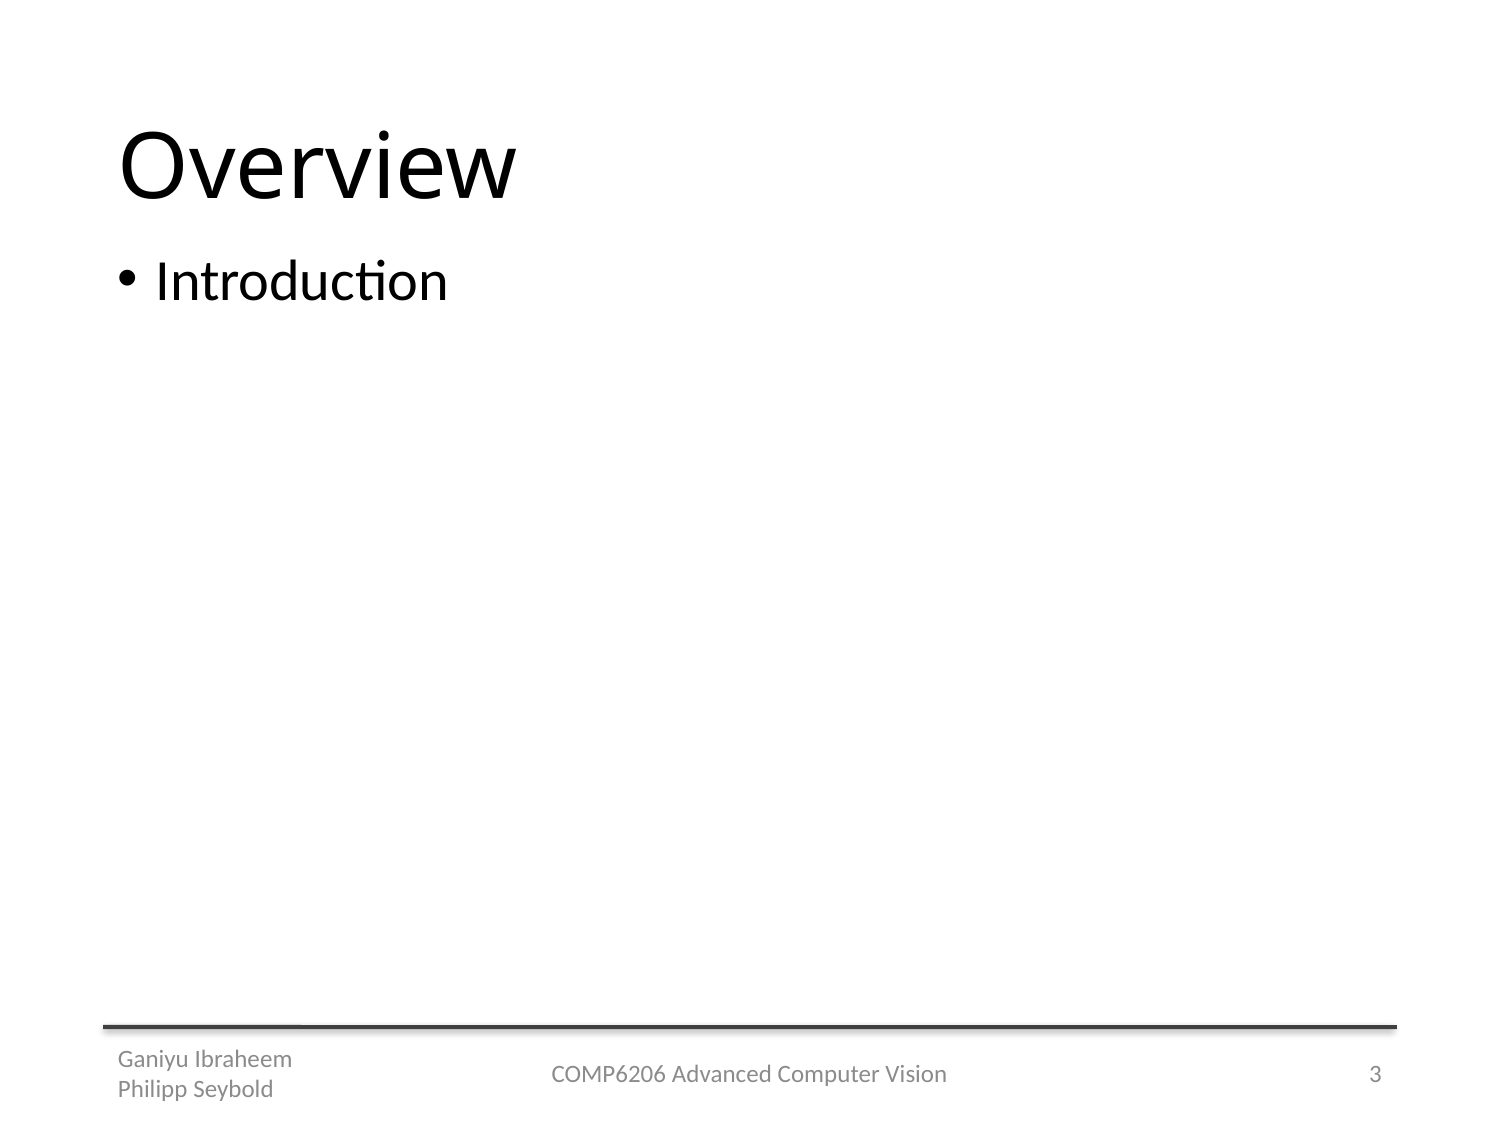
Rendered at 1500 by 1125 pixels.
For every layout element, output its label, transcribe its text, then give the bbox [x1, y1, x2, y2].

text_box COMP6206 Advanced Computer Vision [496, 1042, 1003, 1103]
text_box <number> [1059, 1042, 1397, 1103]
text_box Ganiyu Ibraheem Philipp Seybold [103, 1042, 360, 1103]
text_box Introduction [103, 242, 1397, 1014]
text_box Overview [103, 59, 1397, 242]
